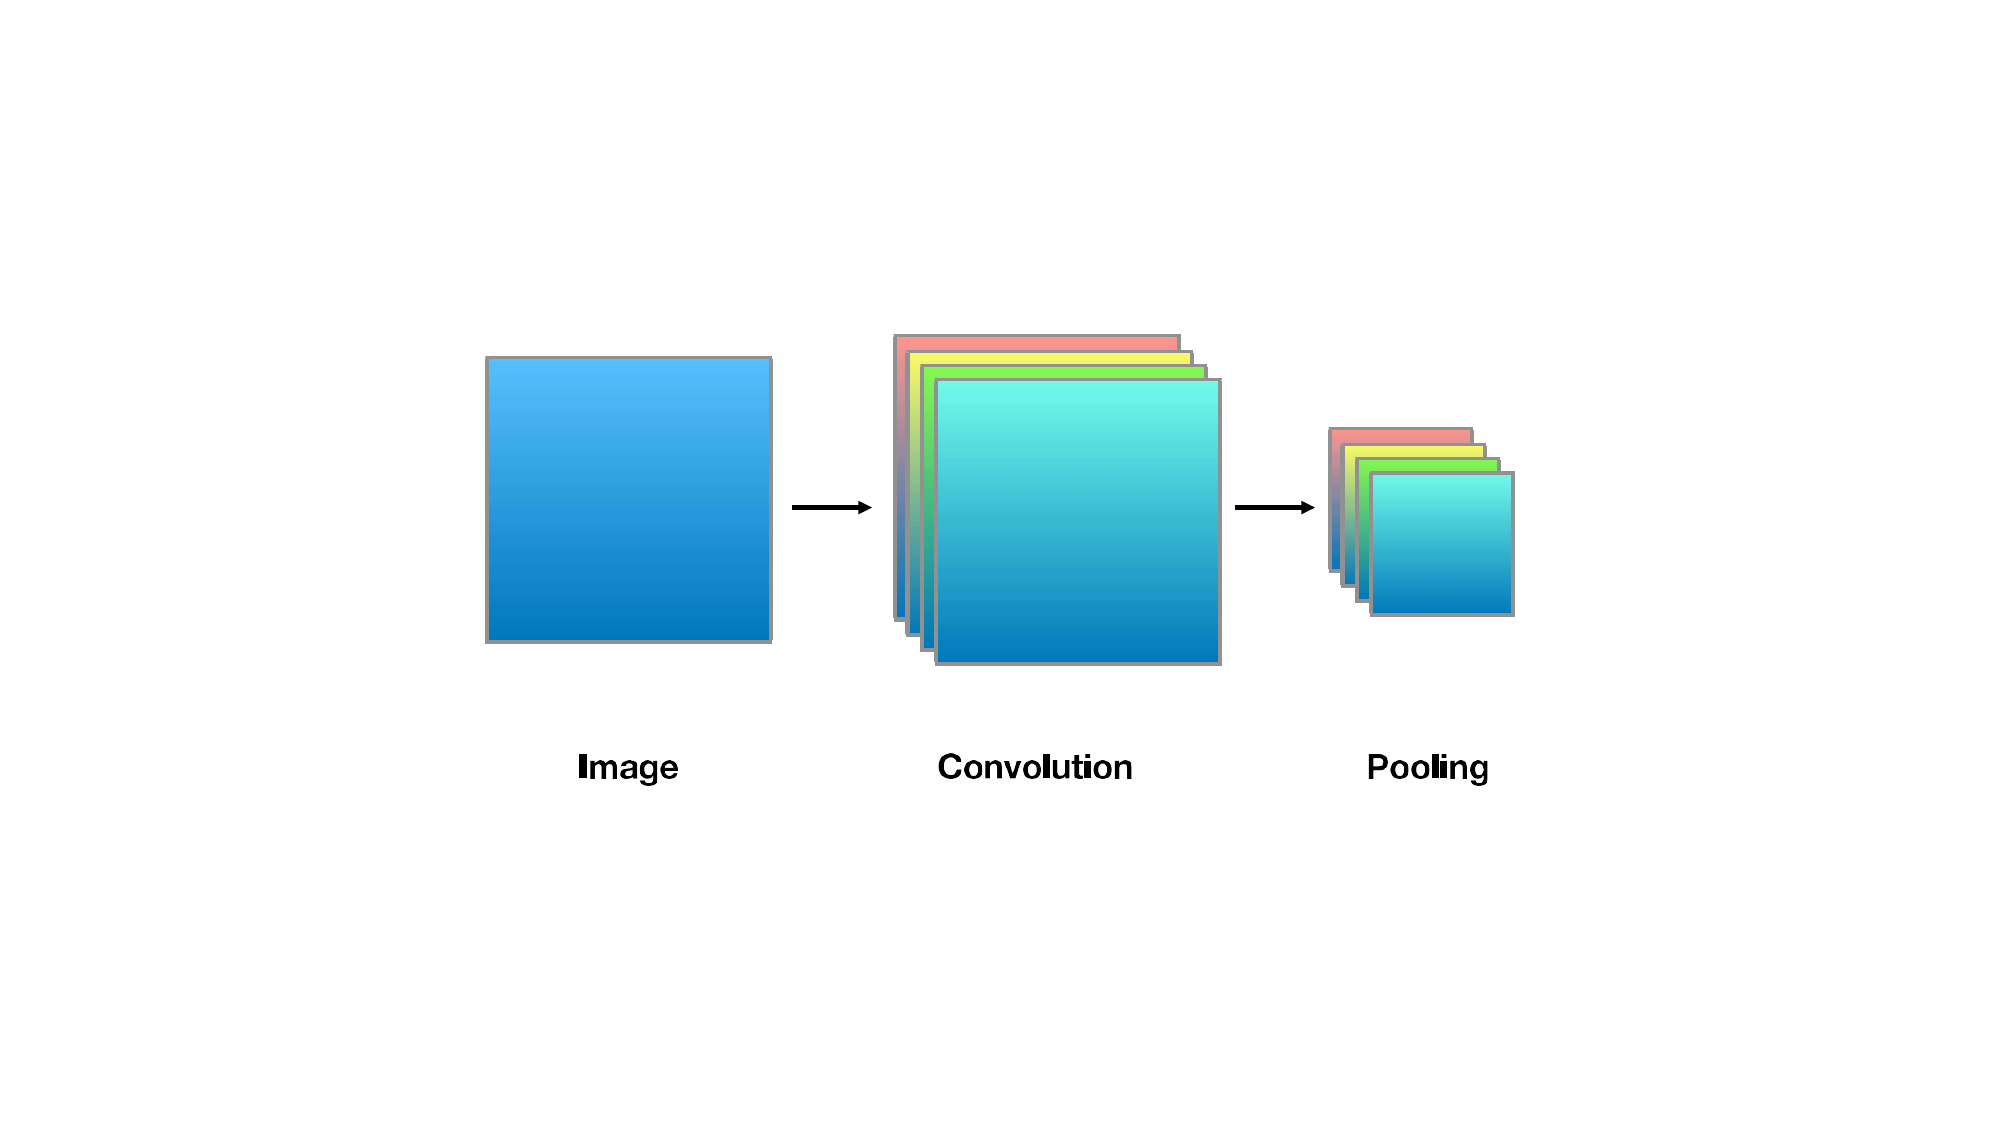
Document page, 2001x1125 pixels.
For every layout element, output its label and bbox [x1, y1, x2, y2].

text_box [1114, 760, 1132, 779]
text_box [1368, 754, 1388, 779]
text_box [908, 352, 1191, 635]
text_box [1331, 430, 1472, 570]
text_box [937, 381, 1220, 663]
text_box [1357, 460, 1498, 600]
text_box [1301, 500, 1315, 515]
text_box [1390, 760, 1409, 779]
text_box [896, 337, 1179, 619]
text_box [1343, 446, 1484, 586]
text_box [660, 760, 678, 779]
text_box [938, 753, 962, 779]
text_box [1093, 760, 1112, 779]
text_box [964, 760, 983, 779]
text_box [922, 367, 1205, 649]
text_box [639, 760, 658, 786]
text_box [1450, 760, 1467, 779]
text_box [620, 760, 638, 779]
text_box [1411, 760, 1430, 779]
text_box [1470, 760, 1488, 786]
text_box [1372, 474, 1513, 614]
text_box [858, 500, 873, 515]
text_box [1071, 755, 1083, 779]
text_box [1052, 760, 1070, 779]
text_box [590, 760, 617, 779]
text_box [985, 760, 1041, 779]
text_box [487, 359, 770, 641]
